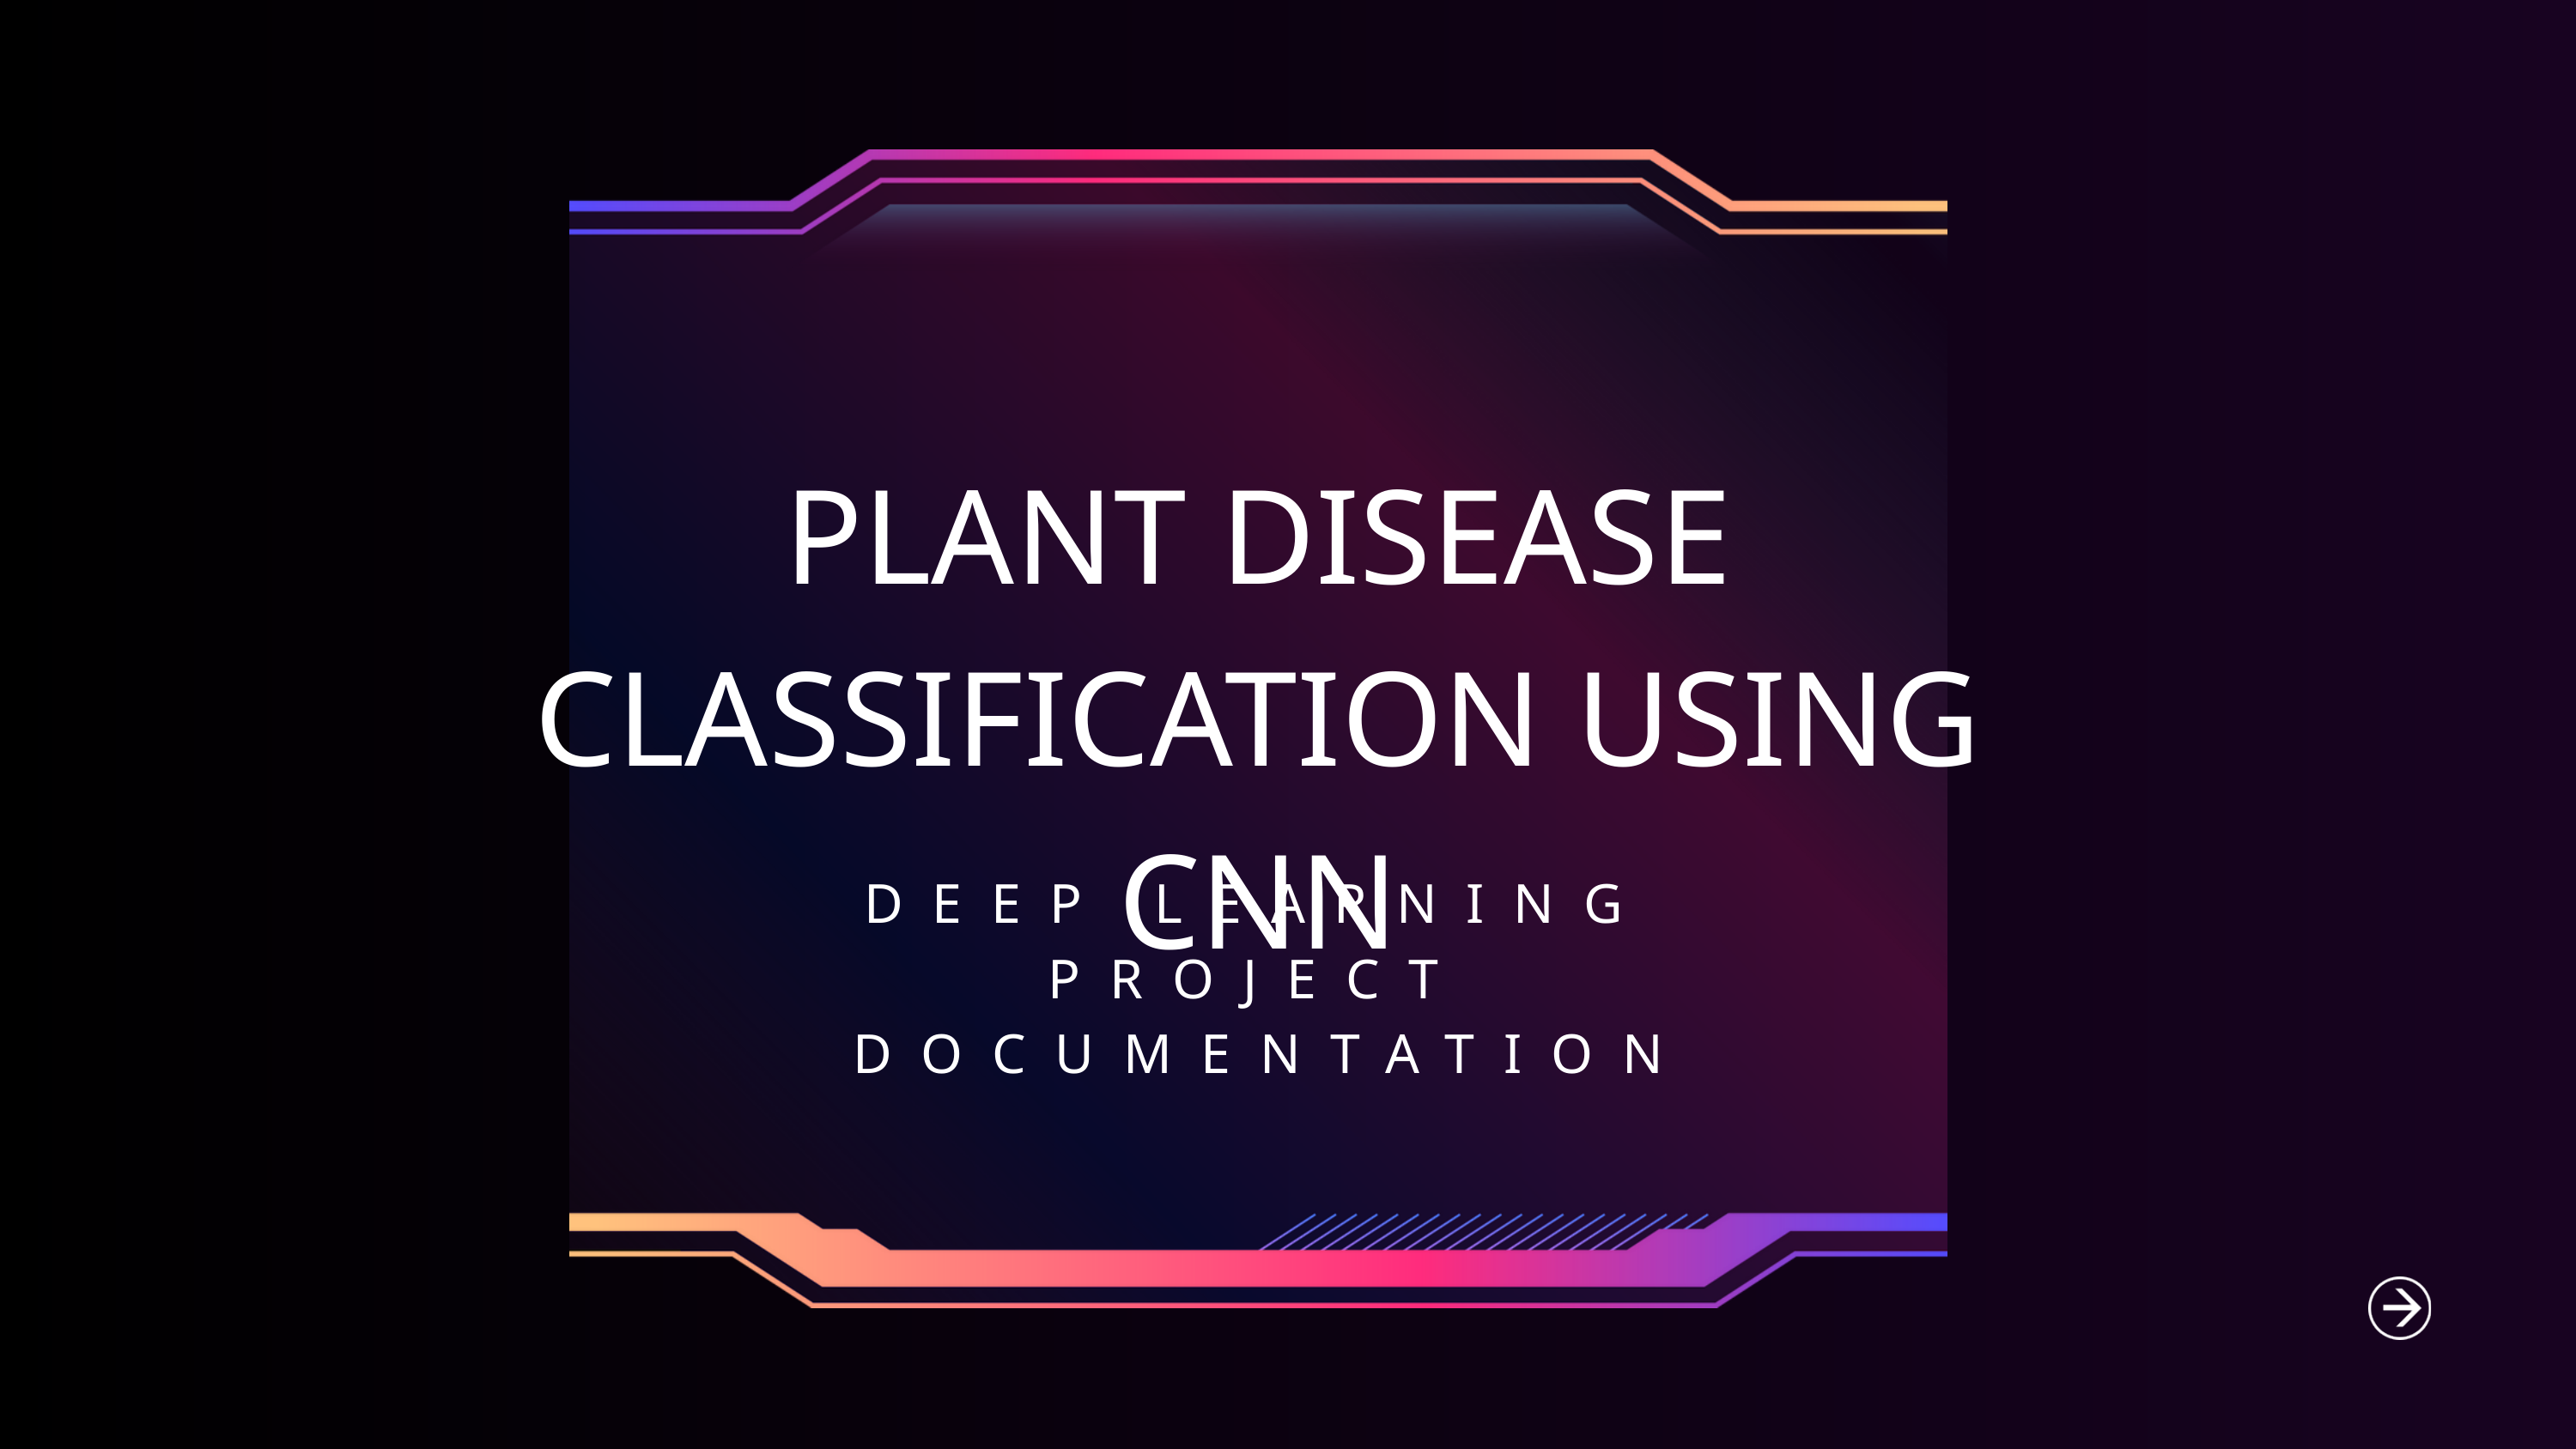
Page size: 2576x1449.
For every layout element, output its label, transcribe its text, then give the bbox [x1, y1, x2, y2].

text_box PLANT DISEASE CLASSIFICATION USING CNN [518, 427, 1999, 975]
text_box DEEP LEARNING PROJECT DOCUMENTATION [816, 858, 1701, 1087]
text_box [569, 149, 1947, 427]
text_box [2368, 1276, 2432, 1340]
text_box [569, 975, 1947, 1309]
